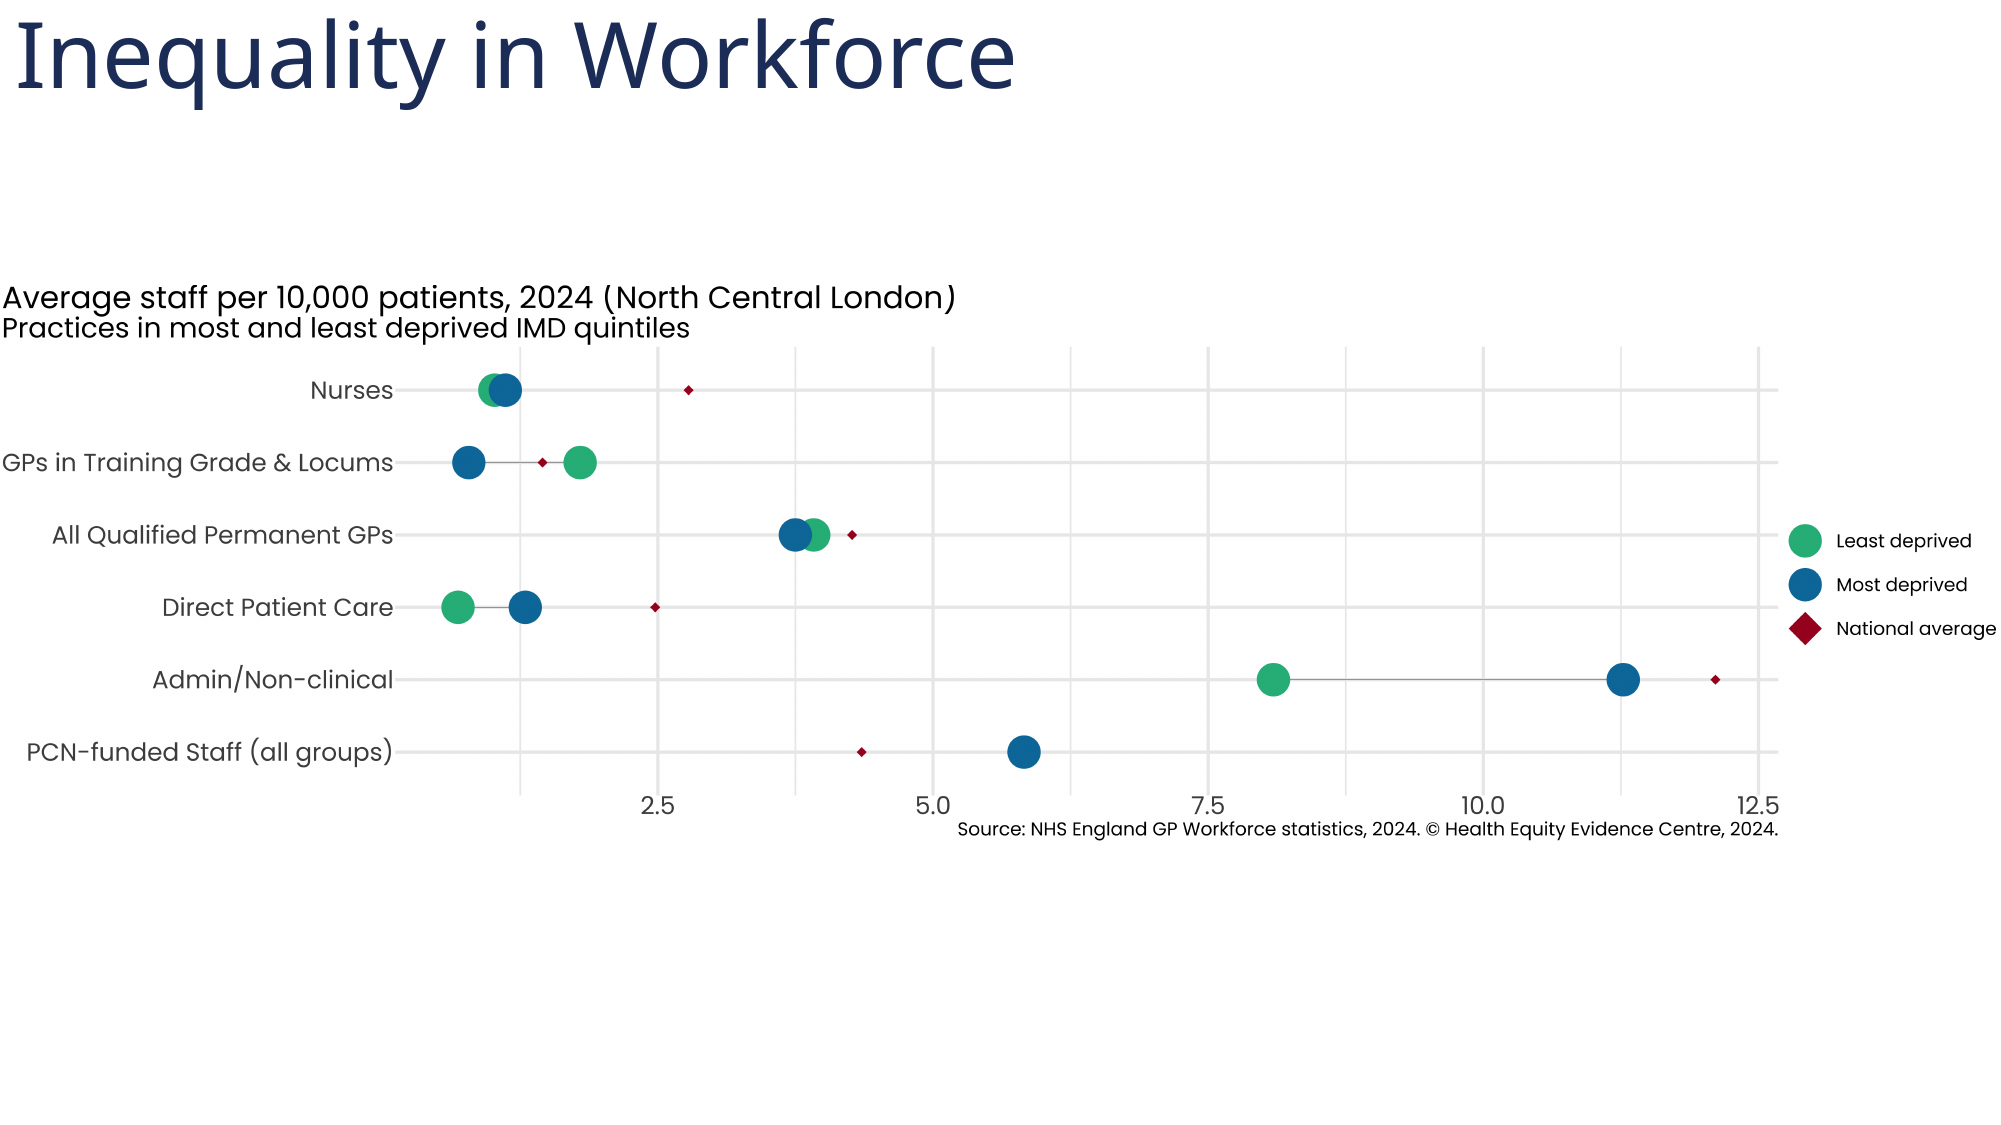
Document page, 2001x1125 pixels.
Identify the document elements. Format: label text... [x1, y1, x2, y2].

title Inequality in Workforce [0, 0, 2000, 119]
picture [0, 284, 2000, 843]
